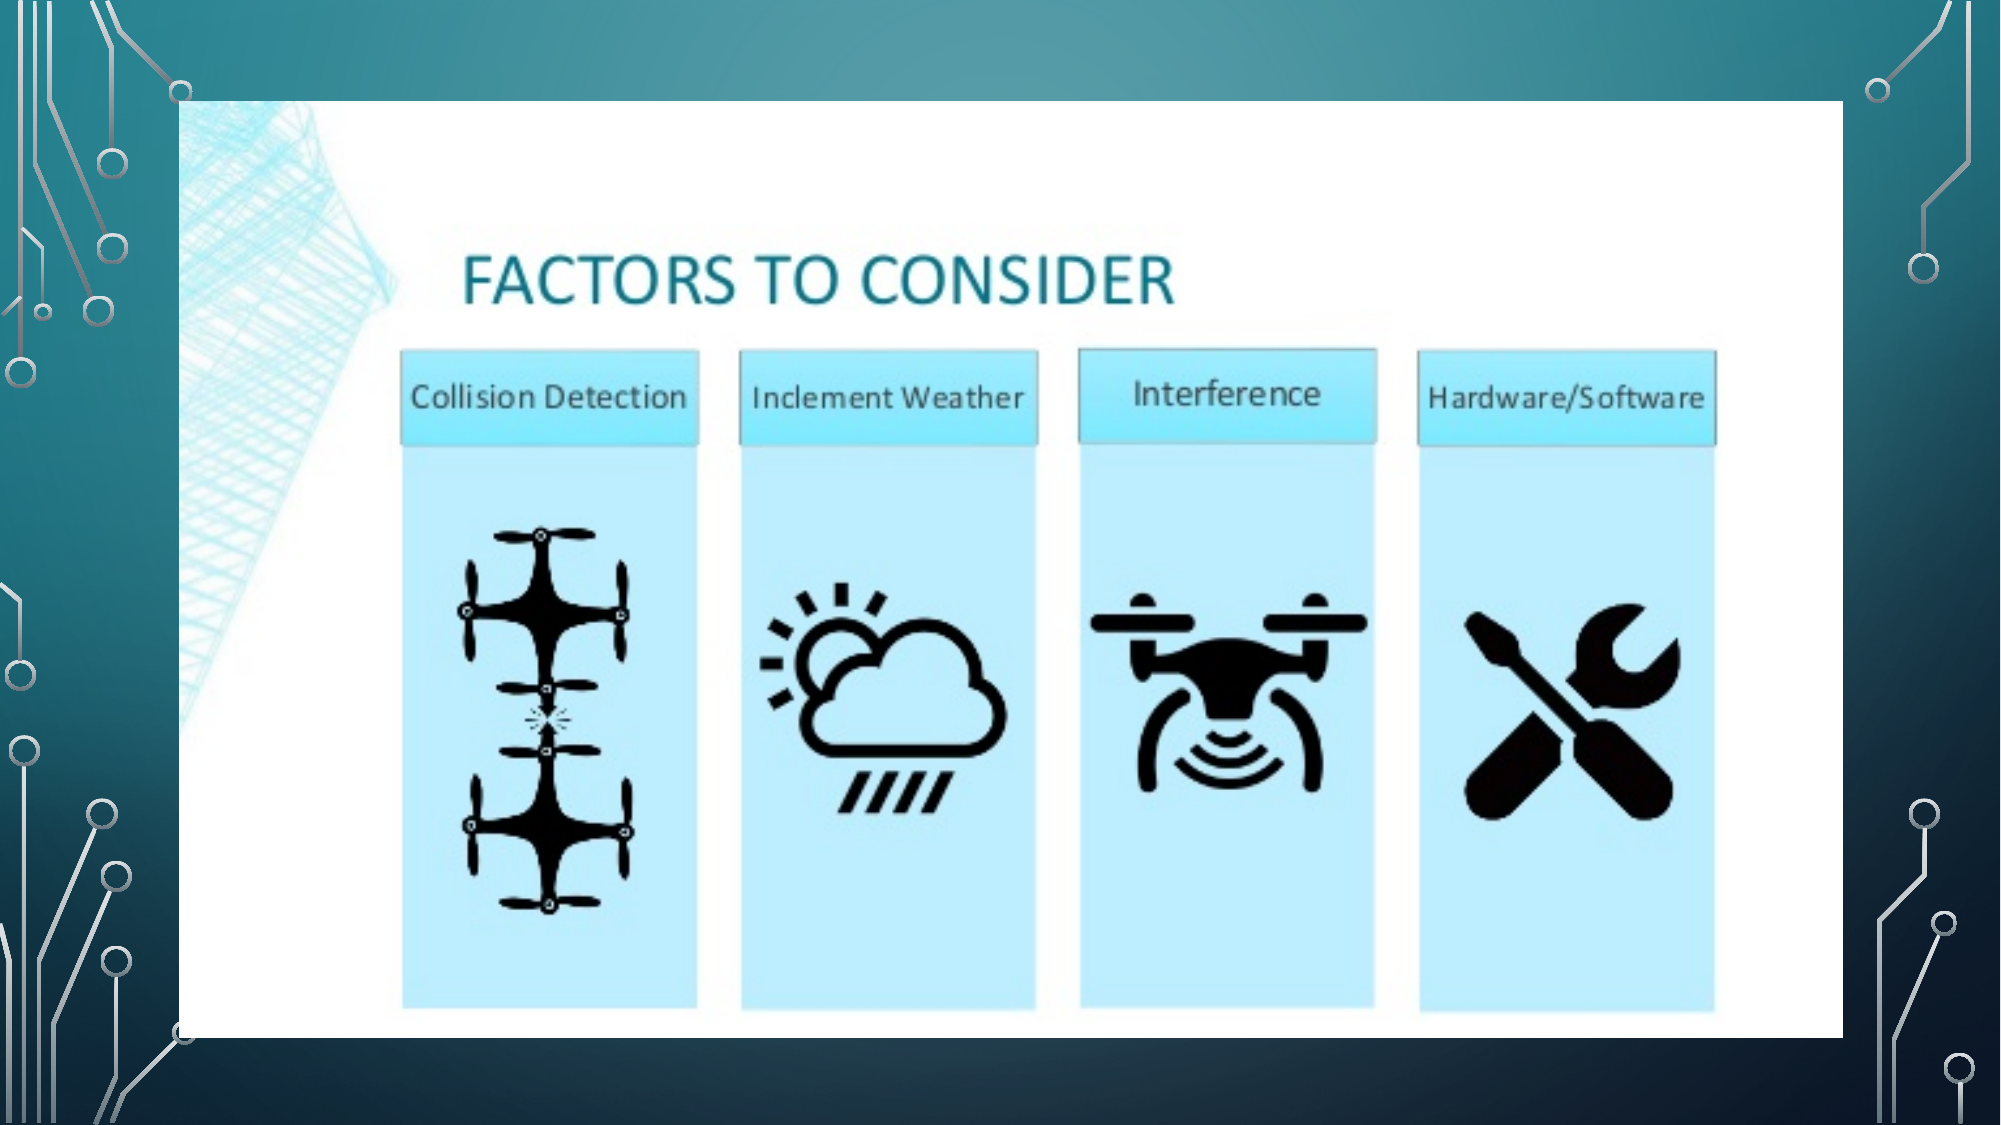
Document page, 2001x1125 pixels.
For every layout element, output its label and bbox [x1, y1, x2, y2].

list [179, 101, 1843, 1038]
